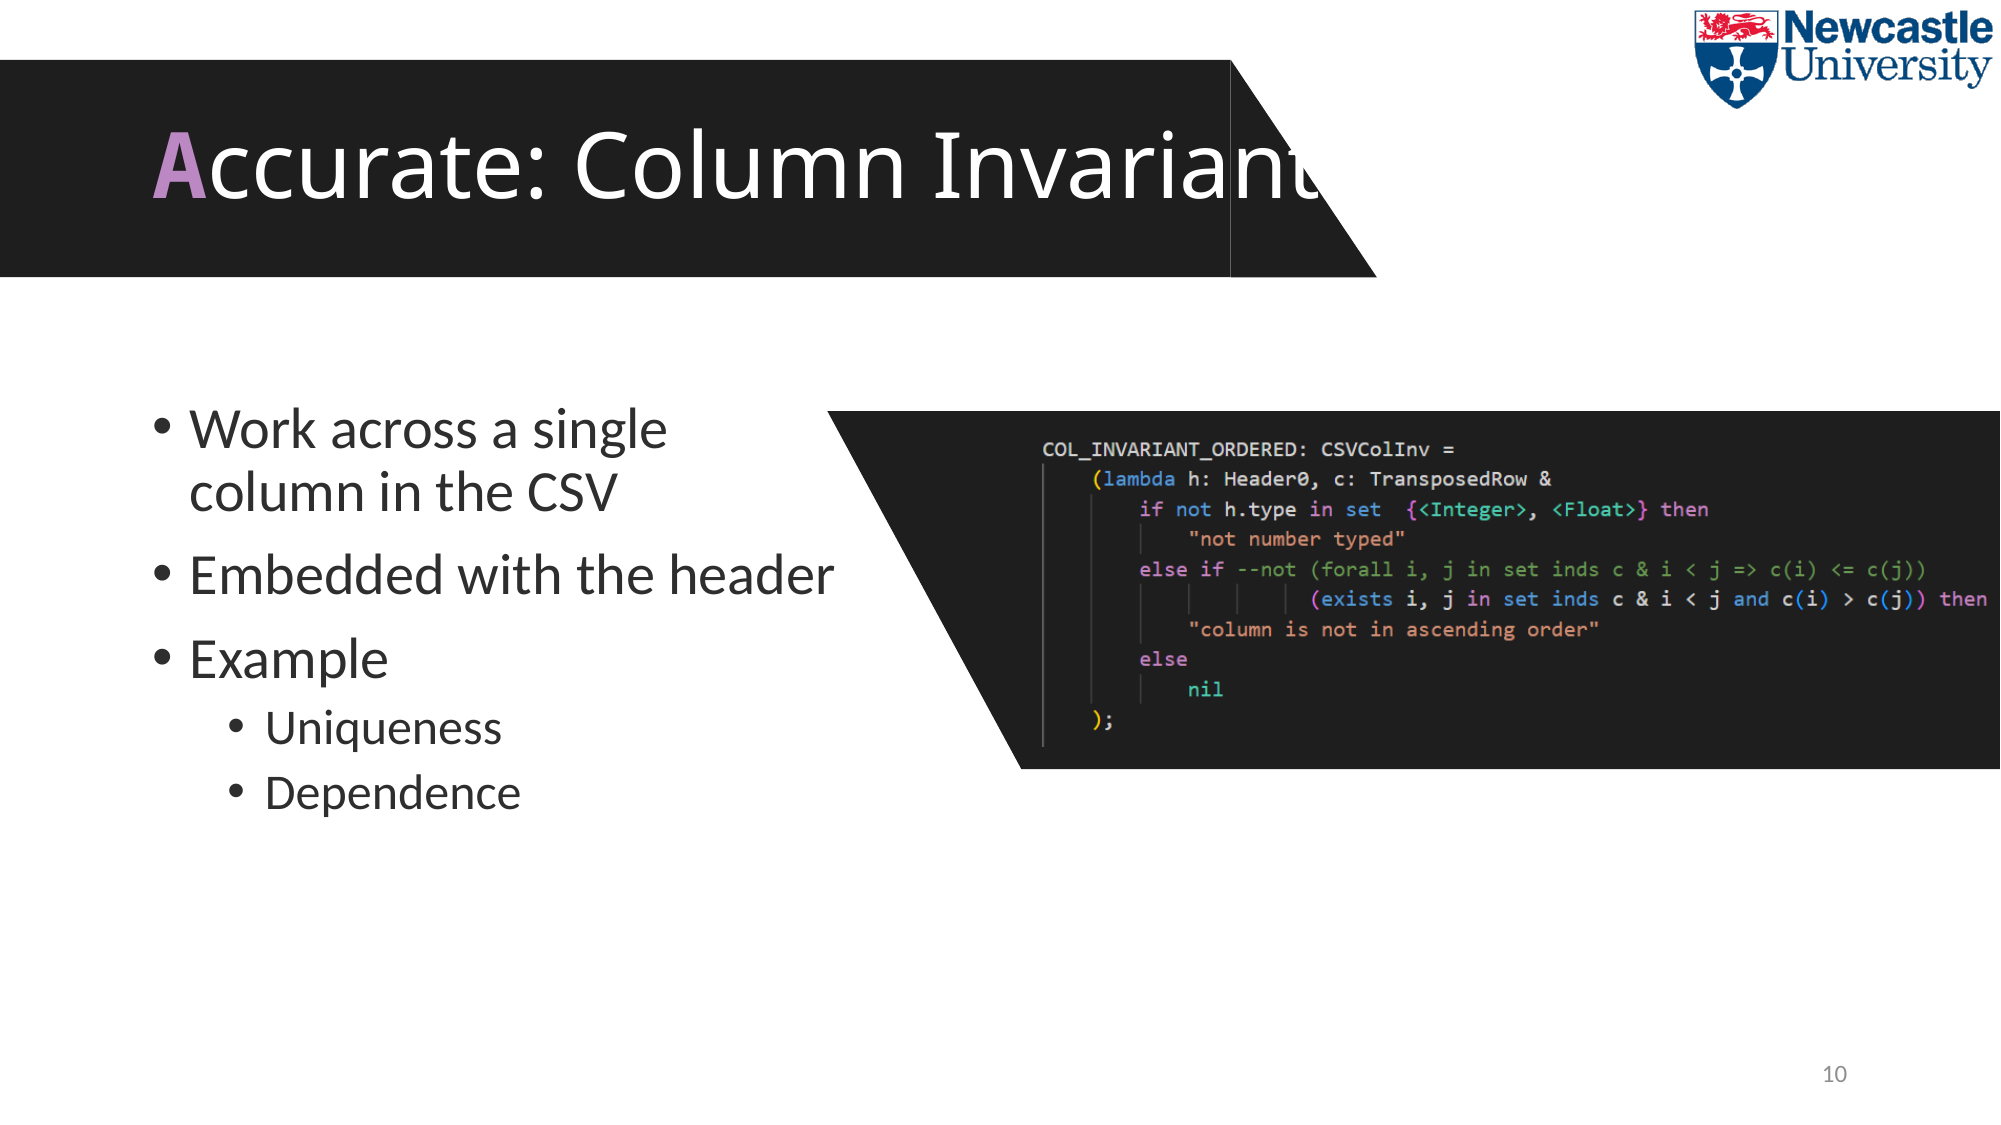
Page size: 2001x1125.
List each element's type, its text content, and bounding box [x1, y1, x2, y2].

slide_number 10 [1412, 1042, 1863, 1103]
picture [1038, 433, 2000, 747]
text_box [855, 410, 2000, 771]
list Work across a single column in the CSV Embedded with the header Example Uniqueness Dependence [137, 299, 855, 1014]
title Accurate: Column Invariant [137, 59, 1863, 278]
picture [1687, 4, 2000, 115]
